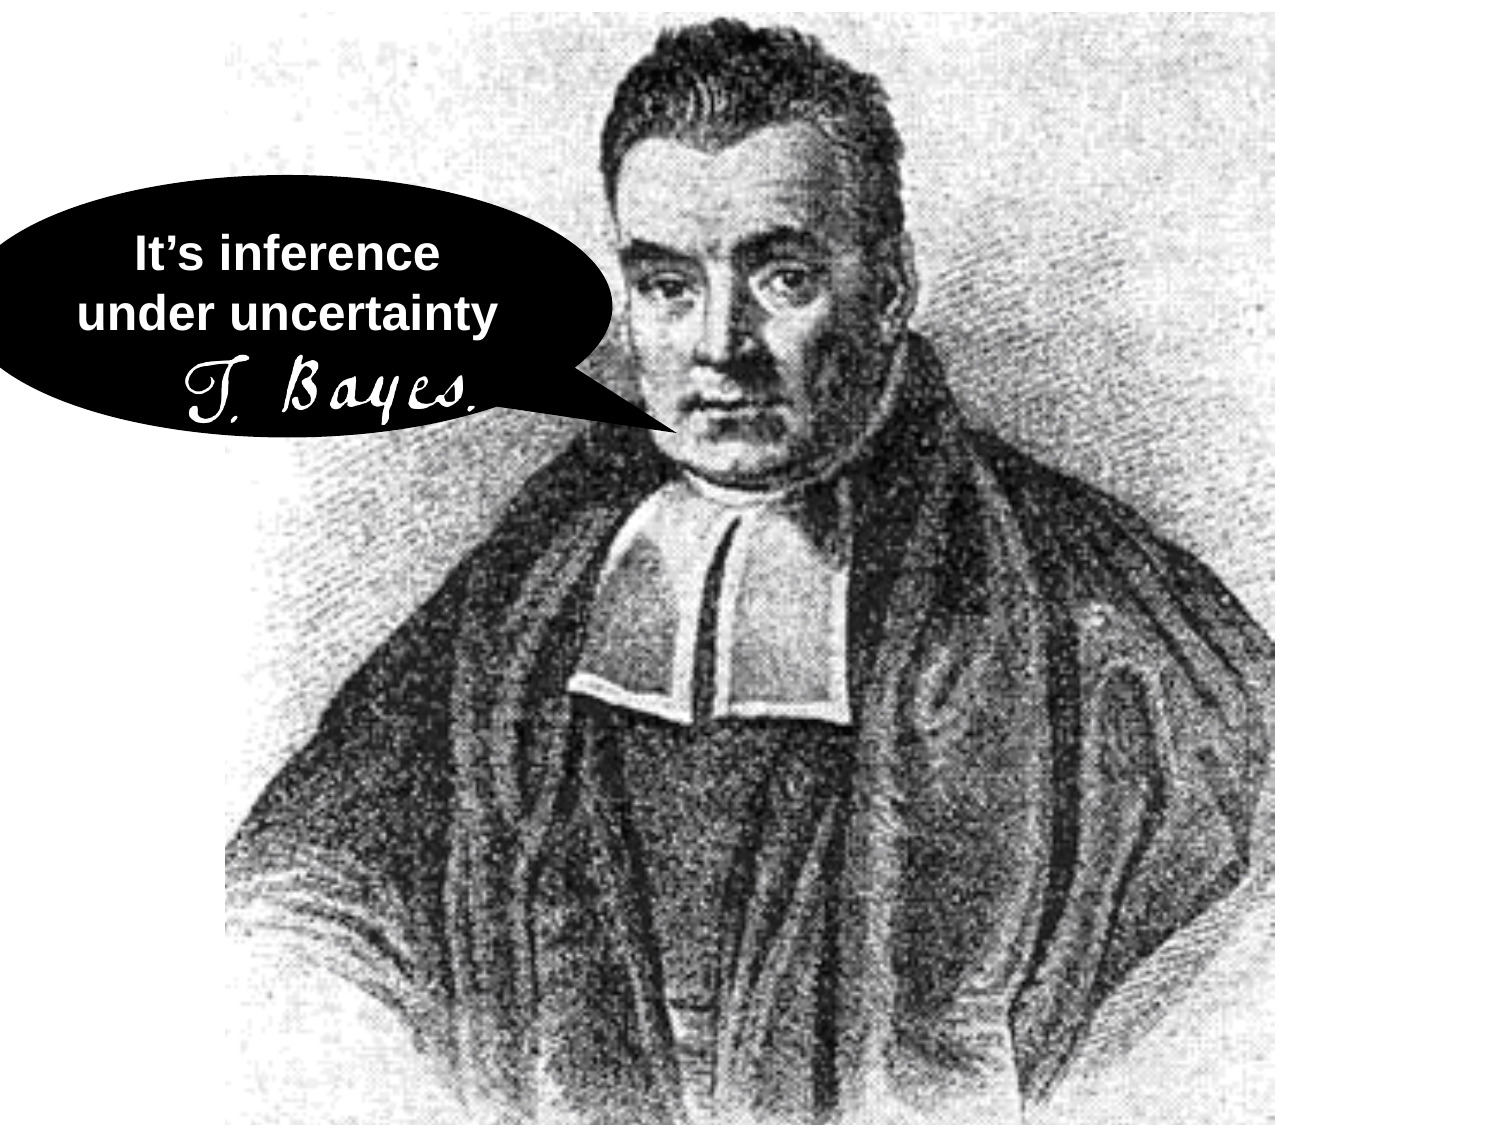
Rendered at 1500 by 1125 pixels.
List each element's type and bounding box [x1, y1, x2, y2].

picture [159, 352, 486, 426]
list [0, 12, 1500, 1125]
